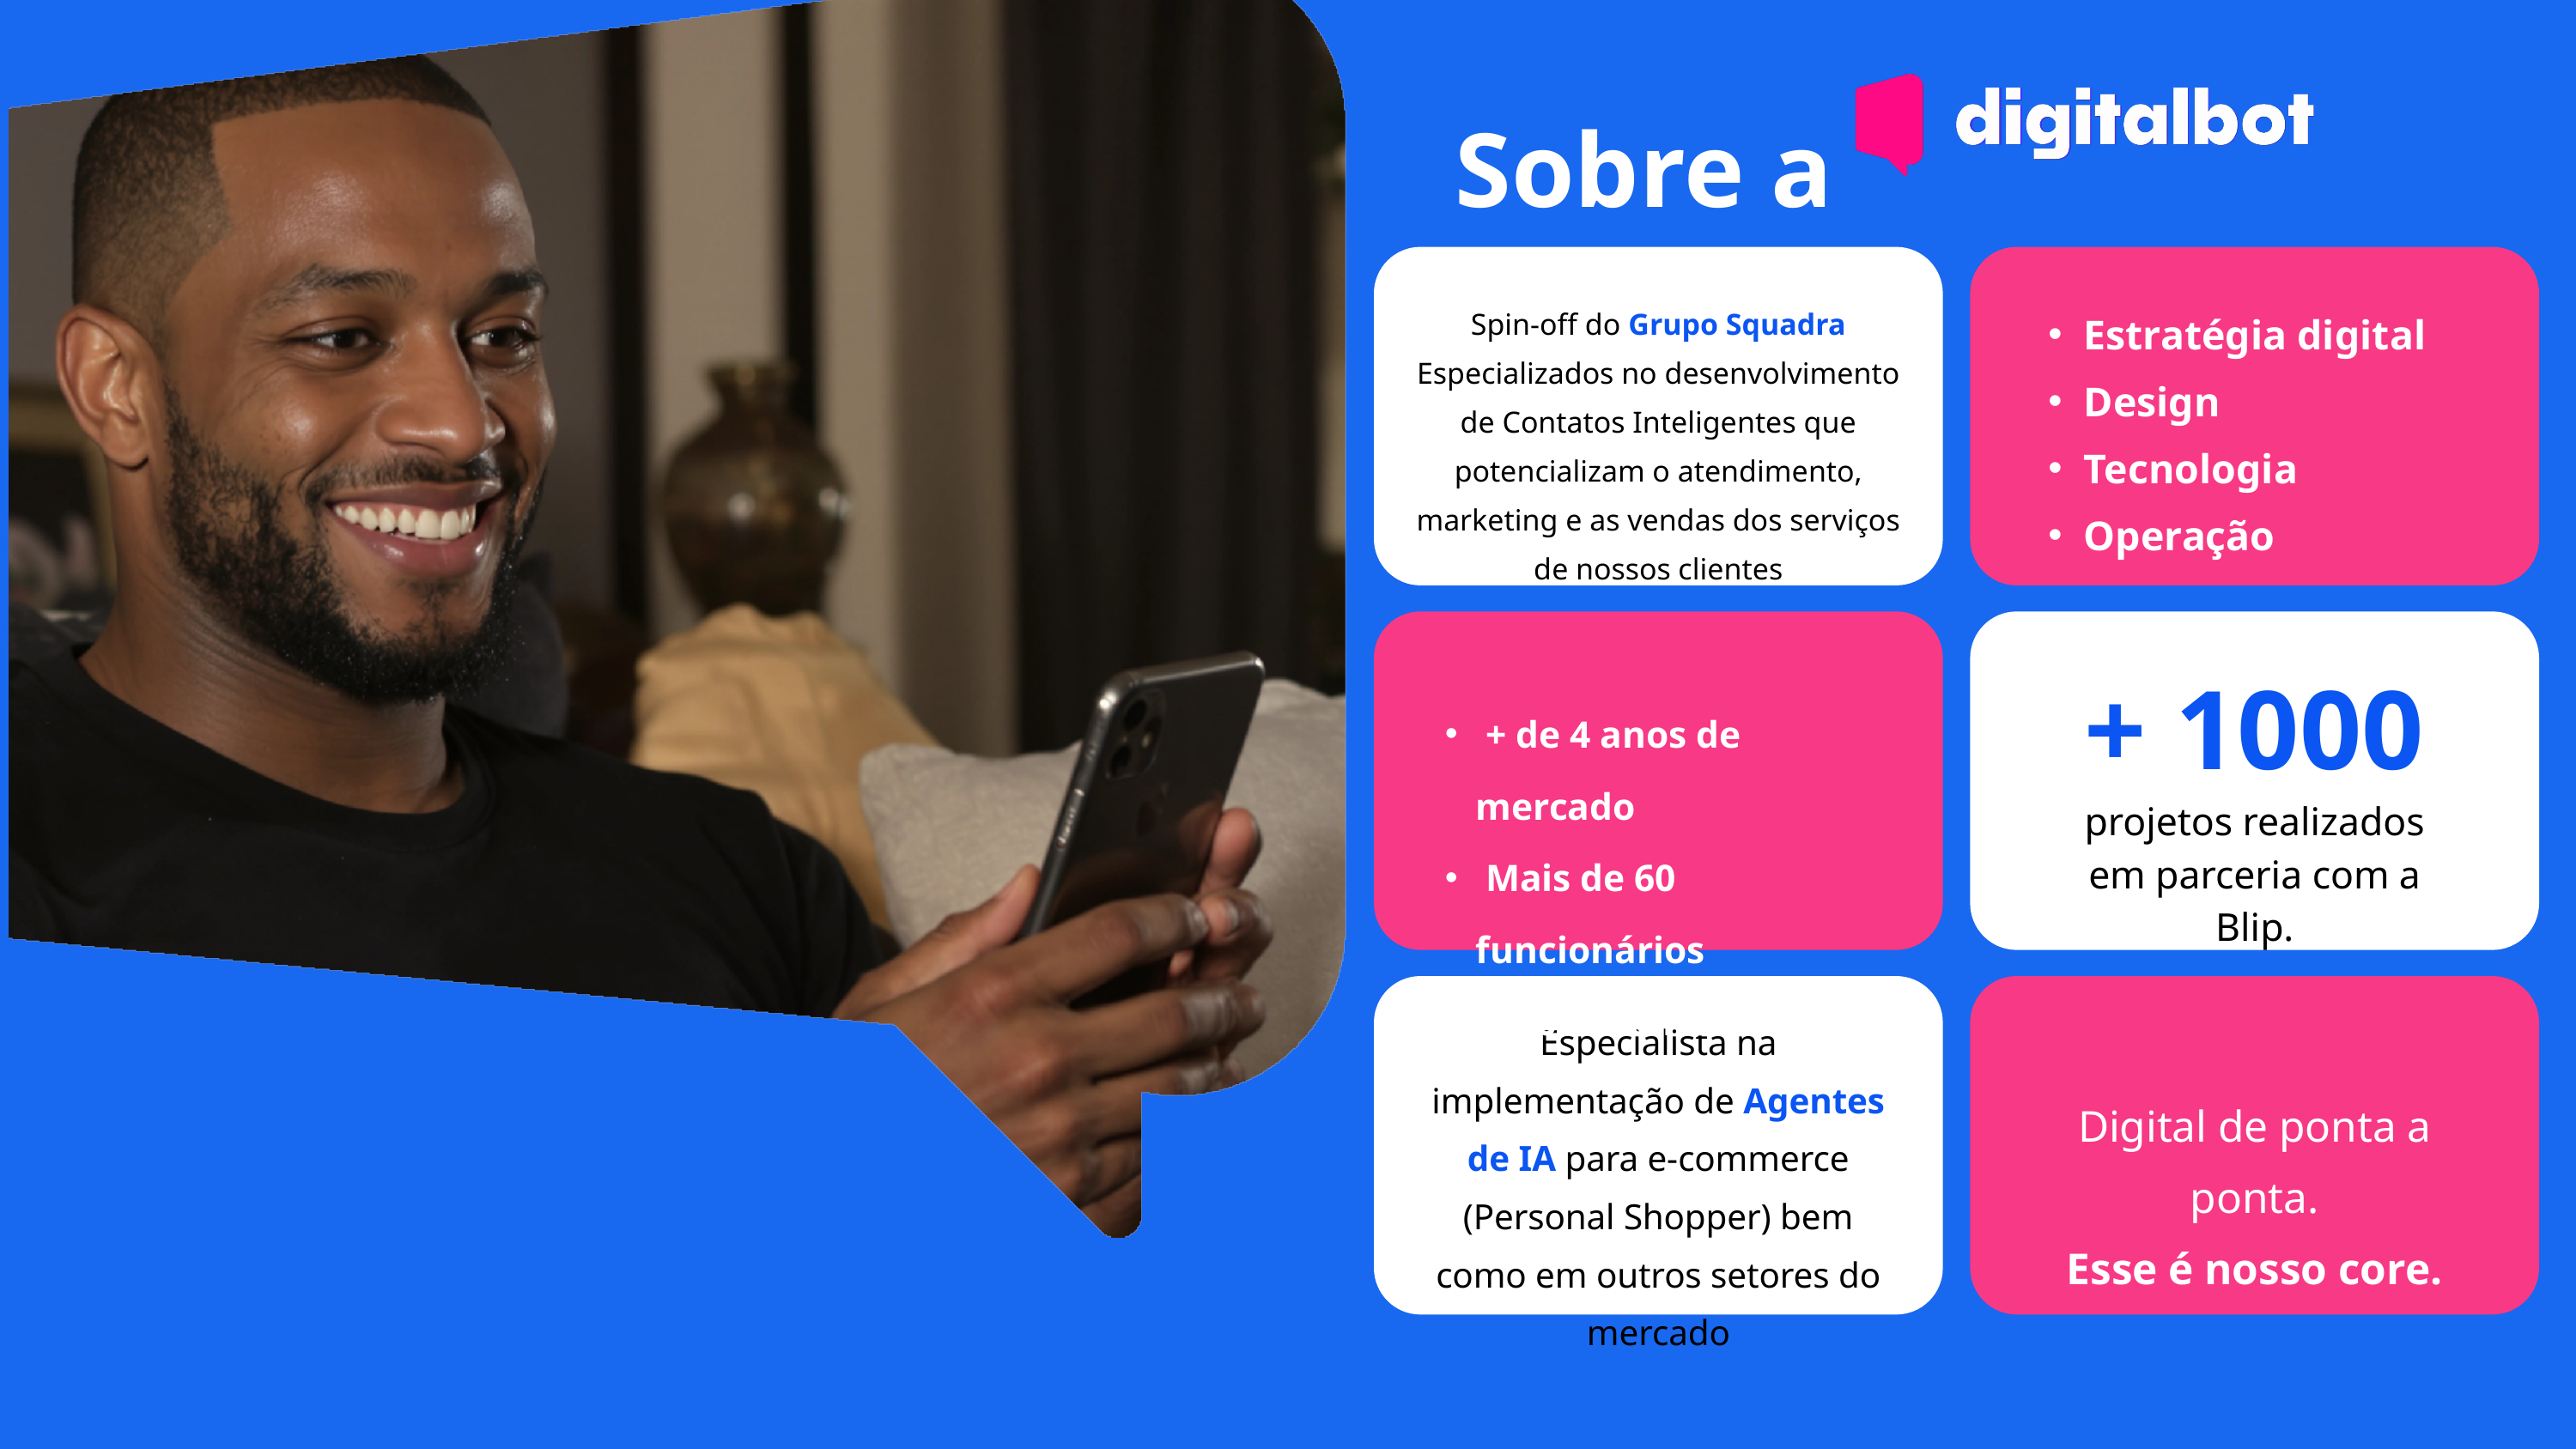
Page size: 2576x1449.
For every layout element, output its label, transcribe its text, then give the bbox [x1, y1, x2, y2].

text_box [1373, 606, 1943, 950]
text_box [1970, 606, 2540, 950]
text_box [1373, 241, 1943, 586]
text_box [1970, 241, 2540, 586]
text_box + de 4 anos de mercado Mais de 60 funcionários + 500 clientes [1413, 958, 1903, 969]
text_box Especialista na implementação de Agentes de IA para e-commerce (Personal Shopper) bem como em outros setores do mercado [1413, 1323, 1903, 1353]
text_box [1833, 41, 2336, 193]
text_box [1970, 970, 2540, 1315]
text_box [1373, 970, 1943, 1315]
text_box Sobre a [1455, 59, 1852, 227]
picture [9, 0, 1347, 1238]
